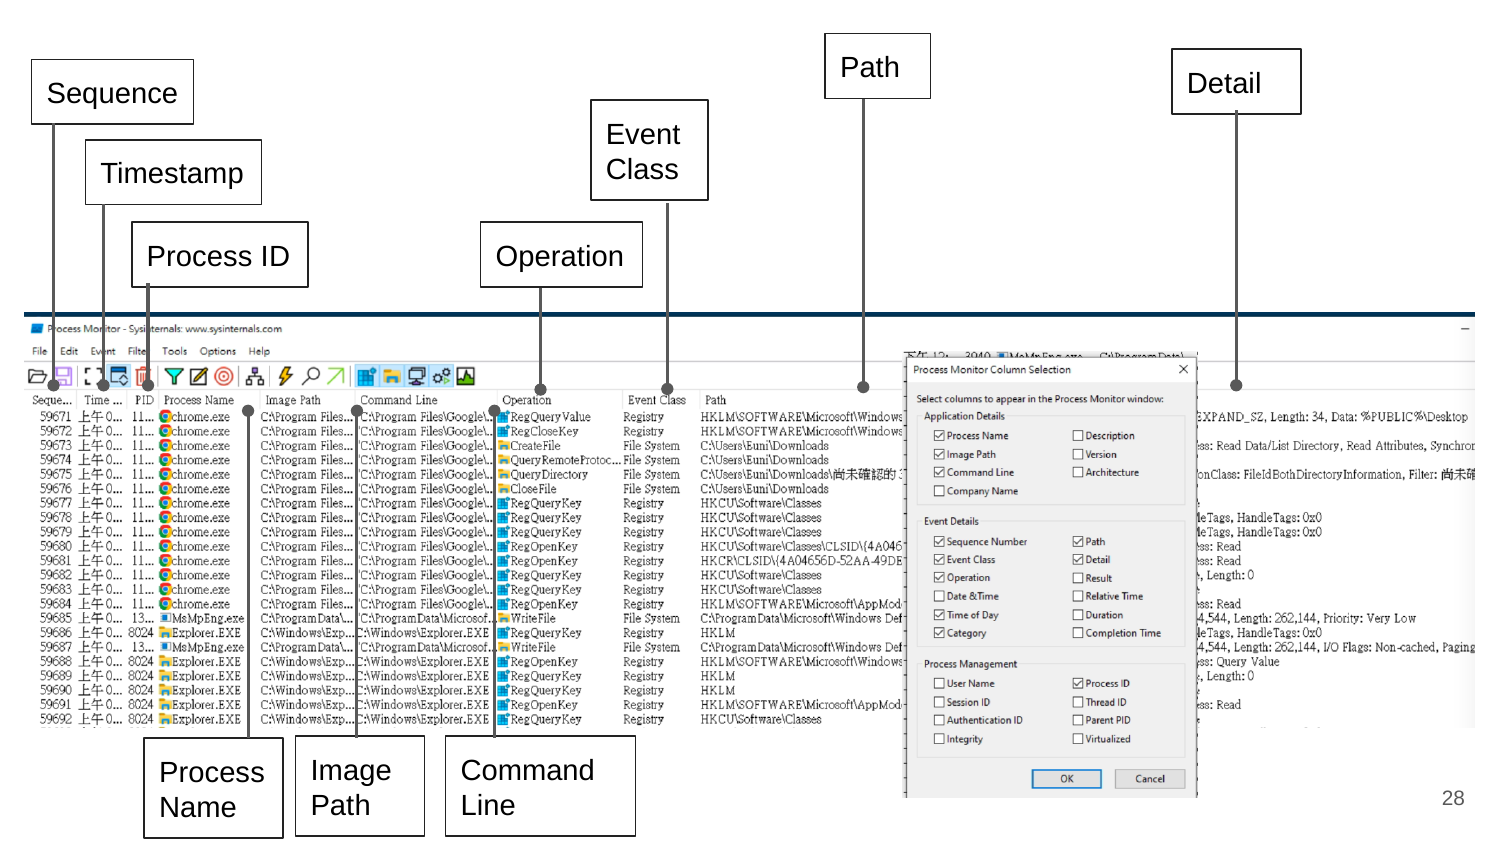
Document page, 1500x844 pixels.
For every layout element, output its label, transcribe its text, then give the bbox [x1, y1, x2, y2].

text_box Event Class [590, 99, 708, 200]
text_box Timestamp [85, 139, 262, 205]
text_box Path [824, 33, 931, 99]
text_box Process Name [144, 738, 283, 838]
text_box Operation [480, 221, 643, 287]
text_box Command Line [445, 737, 636, 837]
text_box Detail [1171, 49, 1301, 115]
text_box Image Path [295, 737, 425, 837]
text_box Sequence [31, 59, 194, 125]
picture [24, 311, 1476, 798]
slide_number ‹#› [1389, 764, 1480, 830]
text_box Process ID [131, 221, 309, 287]
